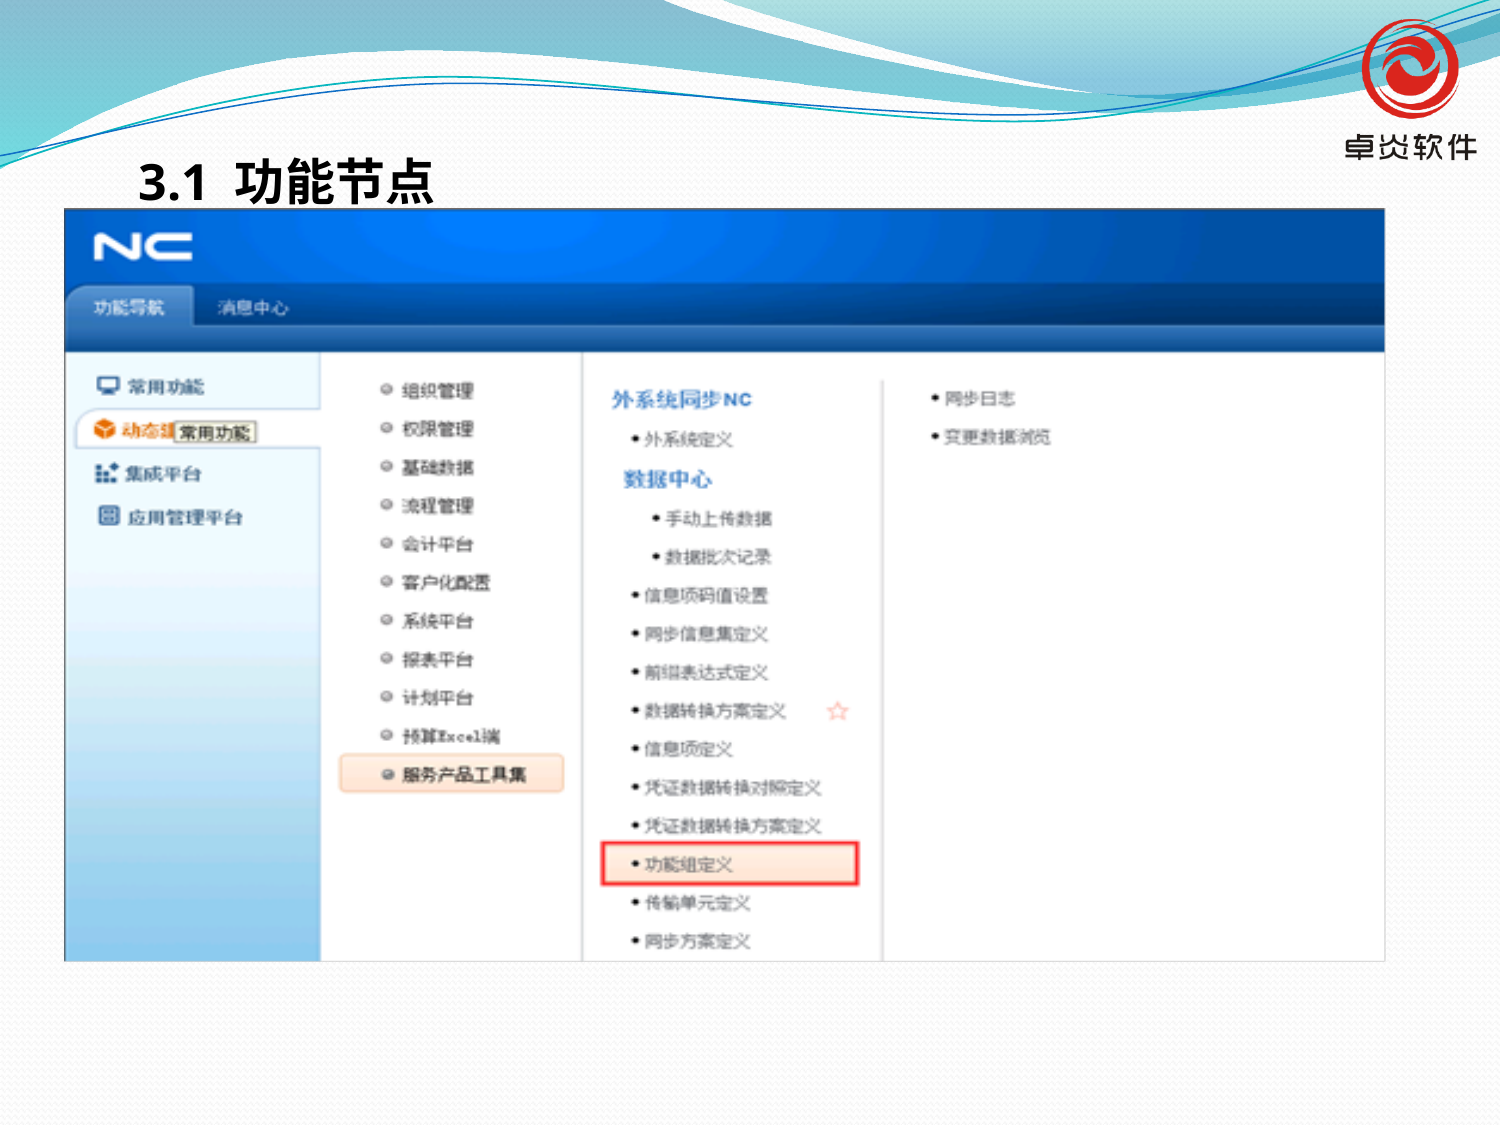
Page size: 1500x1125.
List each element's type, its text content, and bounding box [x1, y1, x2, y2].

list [64, 207, 1389, 964]
text_box 3.1 功能节点 [123, 143, 939, 207]
picture [1324, 2, 1497, 176]
